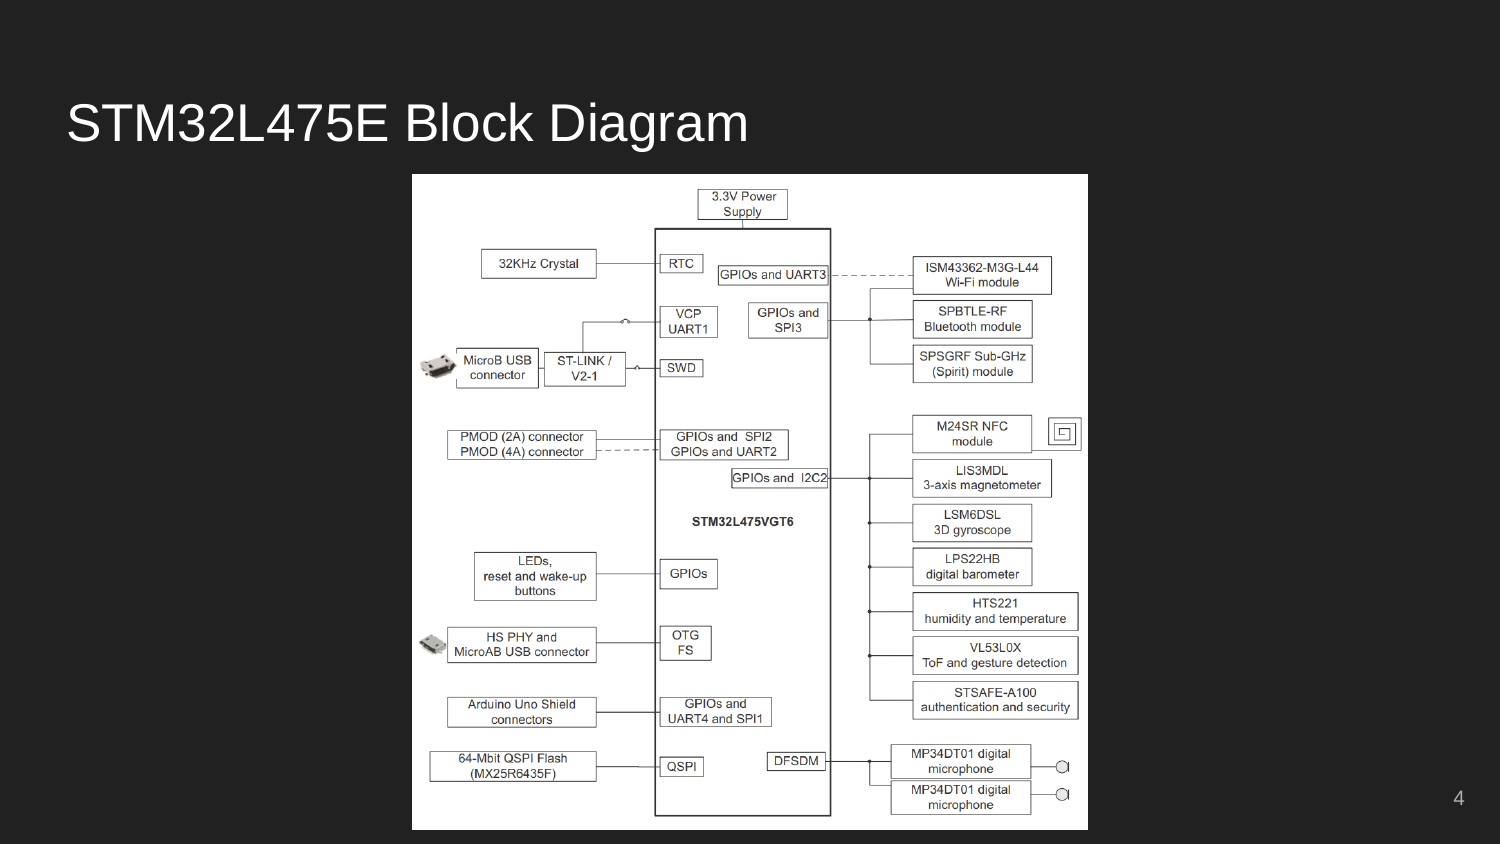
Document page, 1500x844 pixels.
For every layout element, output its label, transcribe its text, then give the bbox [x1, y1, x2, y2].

slide_number ‹#› [1389, 764, 1480, 830]
title STM32L475E Block Diagram [51, 72, 1449, 167]
picture [412, 174, 1088, 830]
